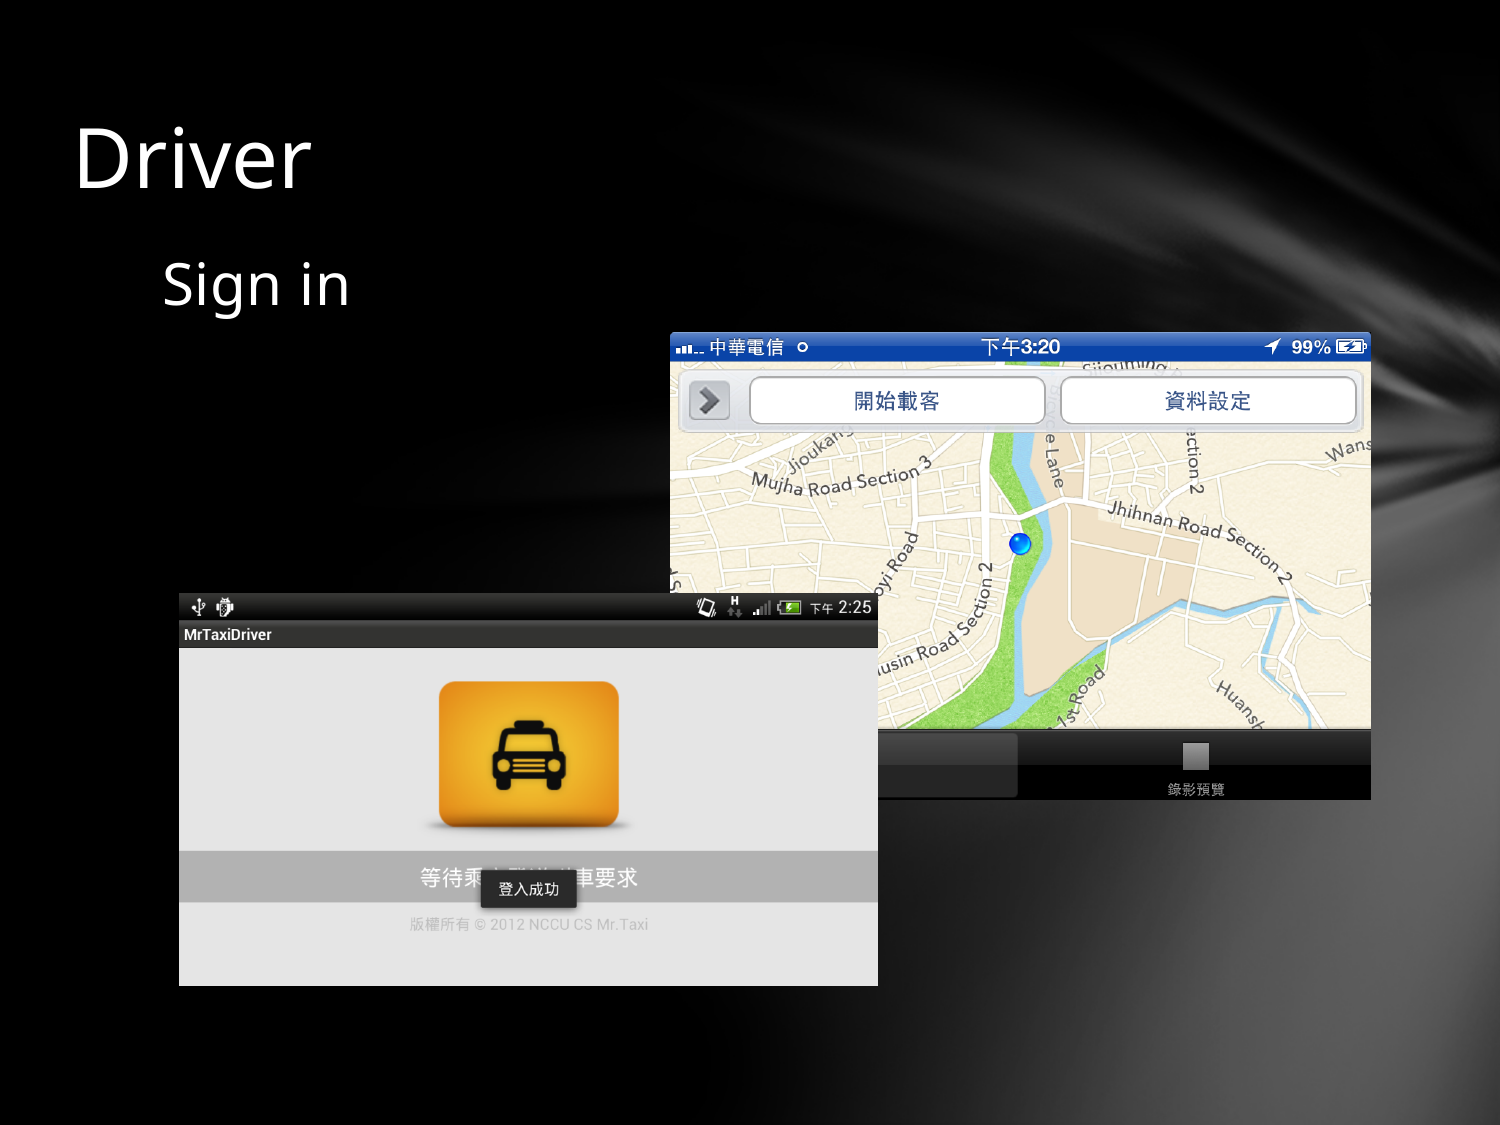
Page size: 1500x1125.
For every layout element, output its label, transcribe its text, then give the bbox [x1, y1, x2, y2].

title Driver [57, 37, 1318, 213]
picture [179, 332, 1371, 987]
list Sign in [147, 239, 1318, 1015]
